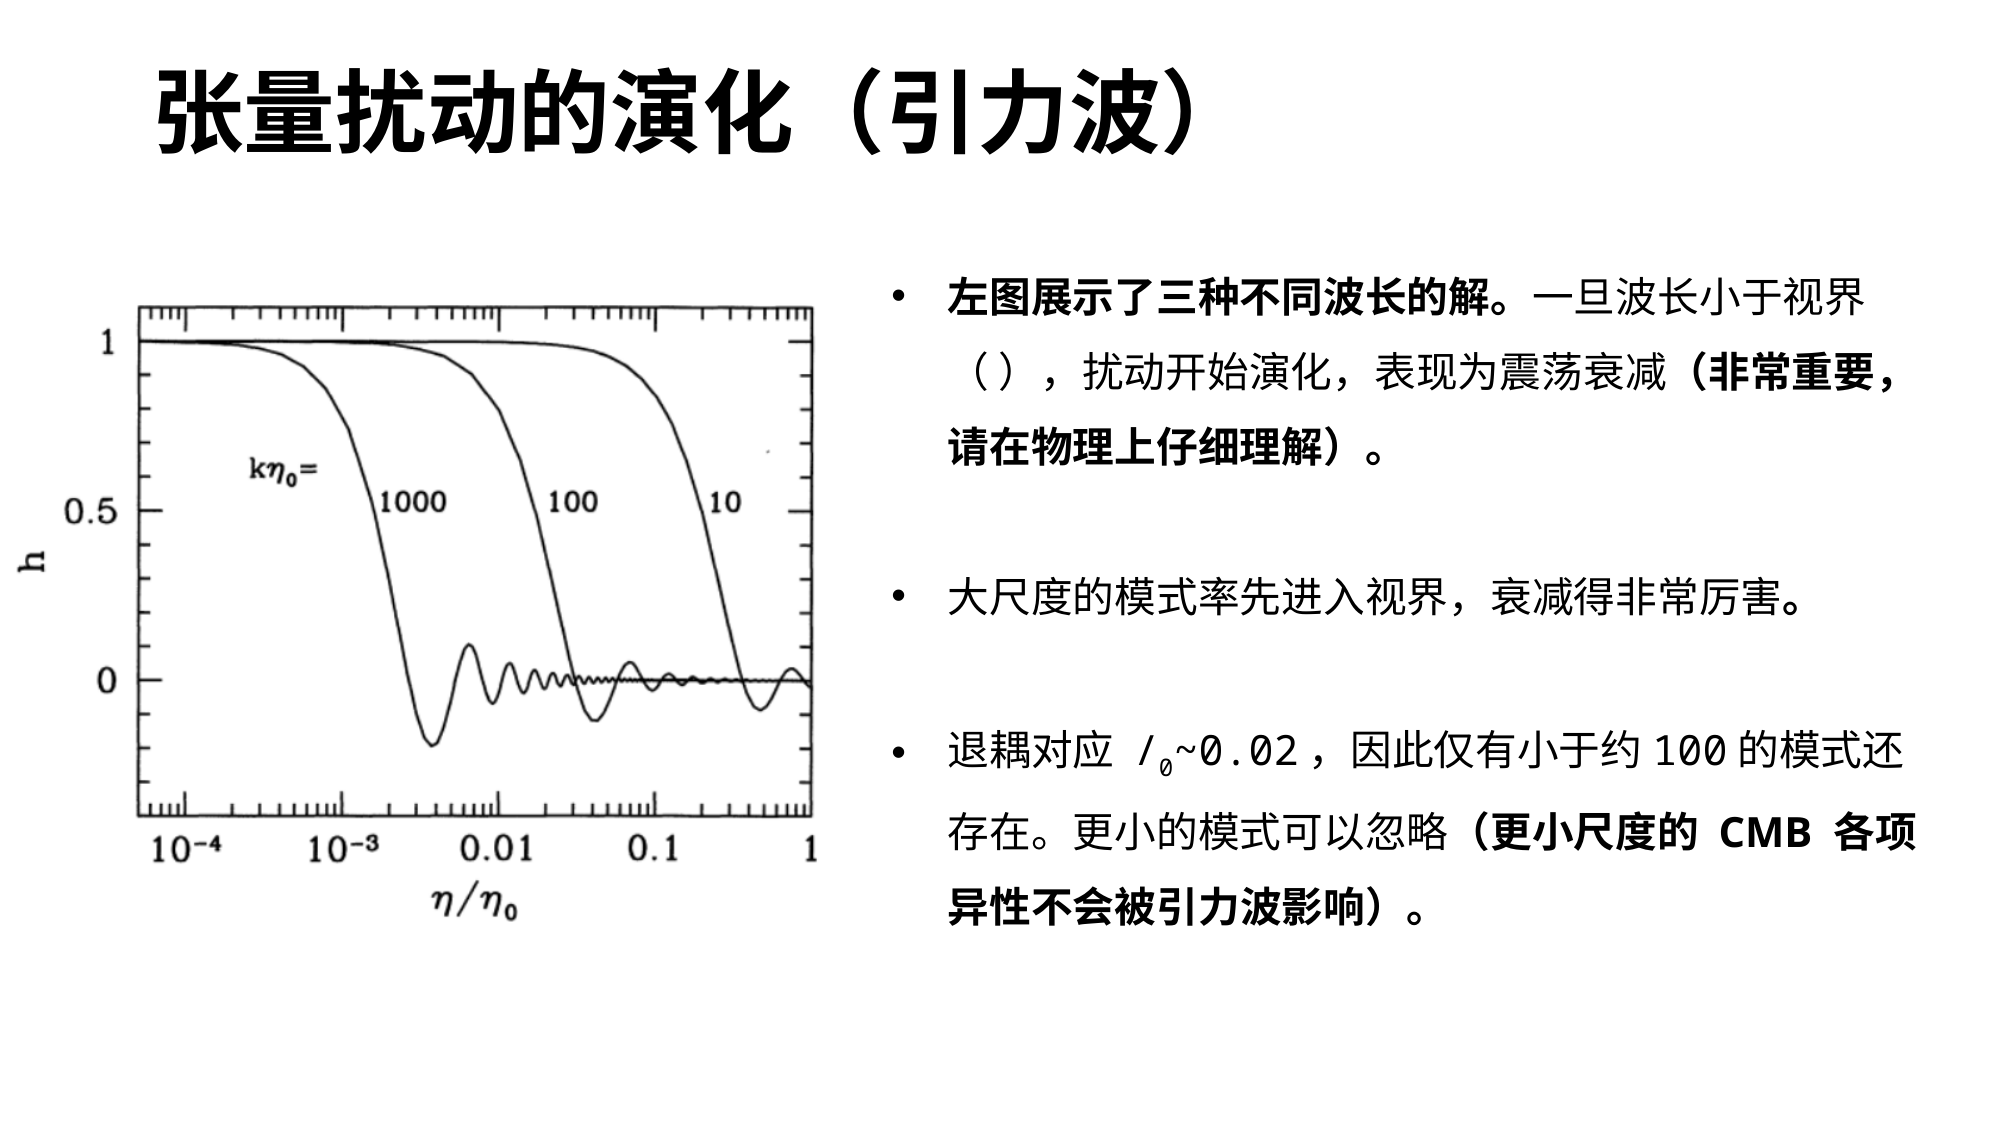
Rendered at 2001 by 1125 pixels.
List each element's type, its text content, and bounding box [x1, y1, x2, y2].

text_box 张量扰动的演化（引力波） [137, 59, 1863, 278]
picture [9, 284, 877, 928]
